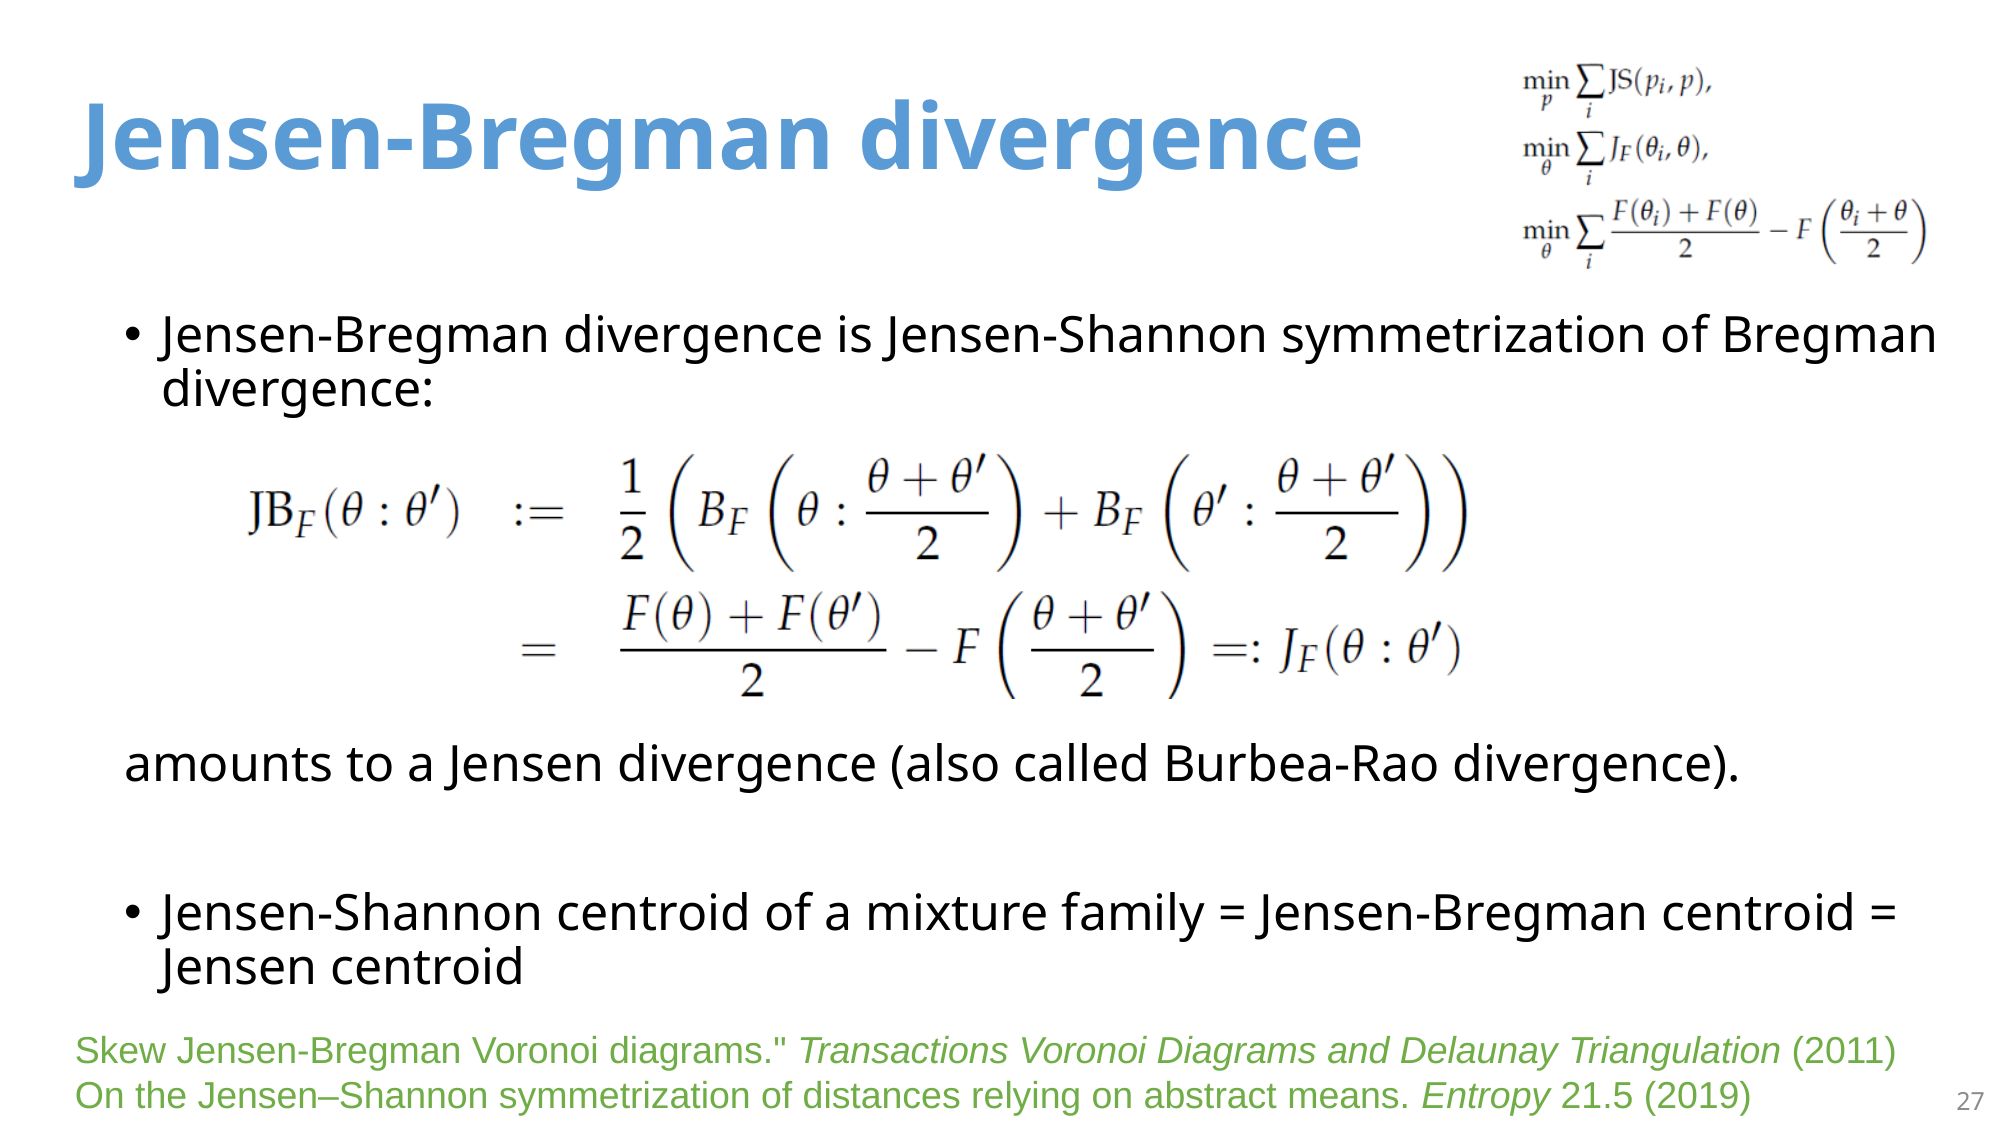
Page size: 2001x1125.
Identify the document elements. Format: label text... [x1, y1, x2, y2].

picture [1501, 54, 1934, 274]
picture [235, 426, 1469, 699]
text_box Skew Jensen-Bregman Voronoi diagrams." Transactions Voronoi Diagrams and Delaunay Triangulation (2011) On the Jensen–Shannon symmetrization of distances relying on abstract means. Entropy 21.5 (2019) [60, 1018, 1913, 1124]
list Jensen-Bregman divergence is Jensen-Shannon symmetrization of Bregman divergence: amounts to a Jensen divergence (also called Burbea-Rao divergence). Jensen-Shannon centroid of a mixture family = Jensen-Bregman centroid = Jensen centroid [109, 302, 1980, 1016]
title Jensen-Bregman divergence [66, 30, 1792, 249]
slide_number 27 [1848, 1072, 2000, 1125]
